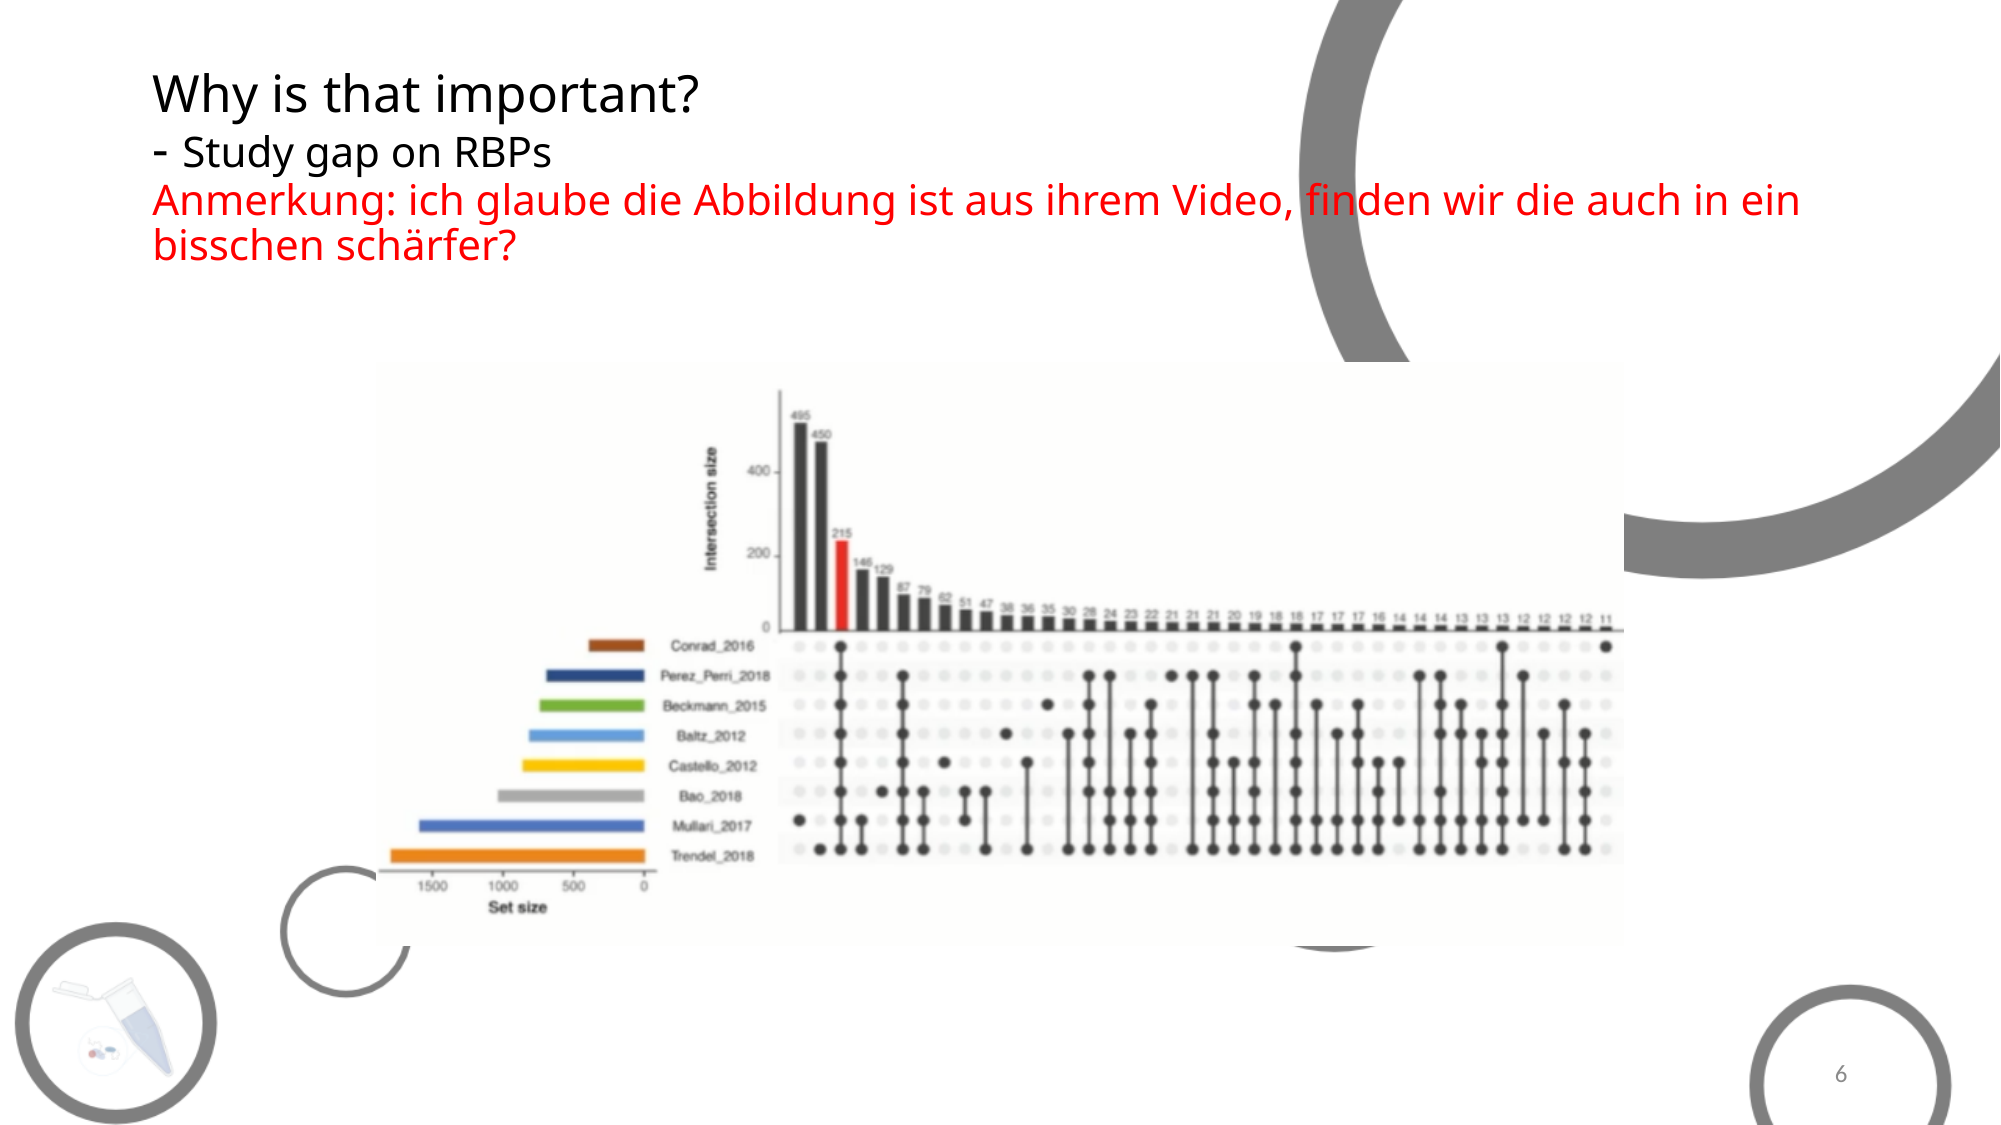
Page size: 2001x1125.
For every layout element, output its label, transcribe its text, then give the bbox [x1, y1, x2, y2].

title Why is that important? - Study gap on RBPs Anmerkung: ich glaube die Abbildung ist aus ihrem Video, finden wir die auch in ein bisschen schärfer? [137, 59, 1863, 278]
slide_number 6 [1412, 1042, 1863, 1103]
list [376, 362, 1624, 946]
